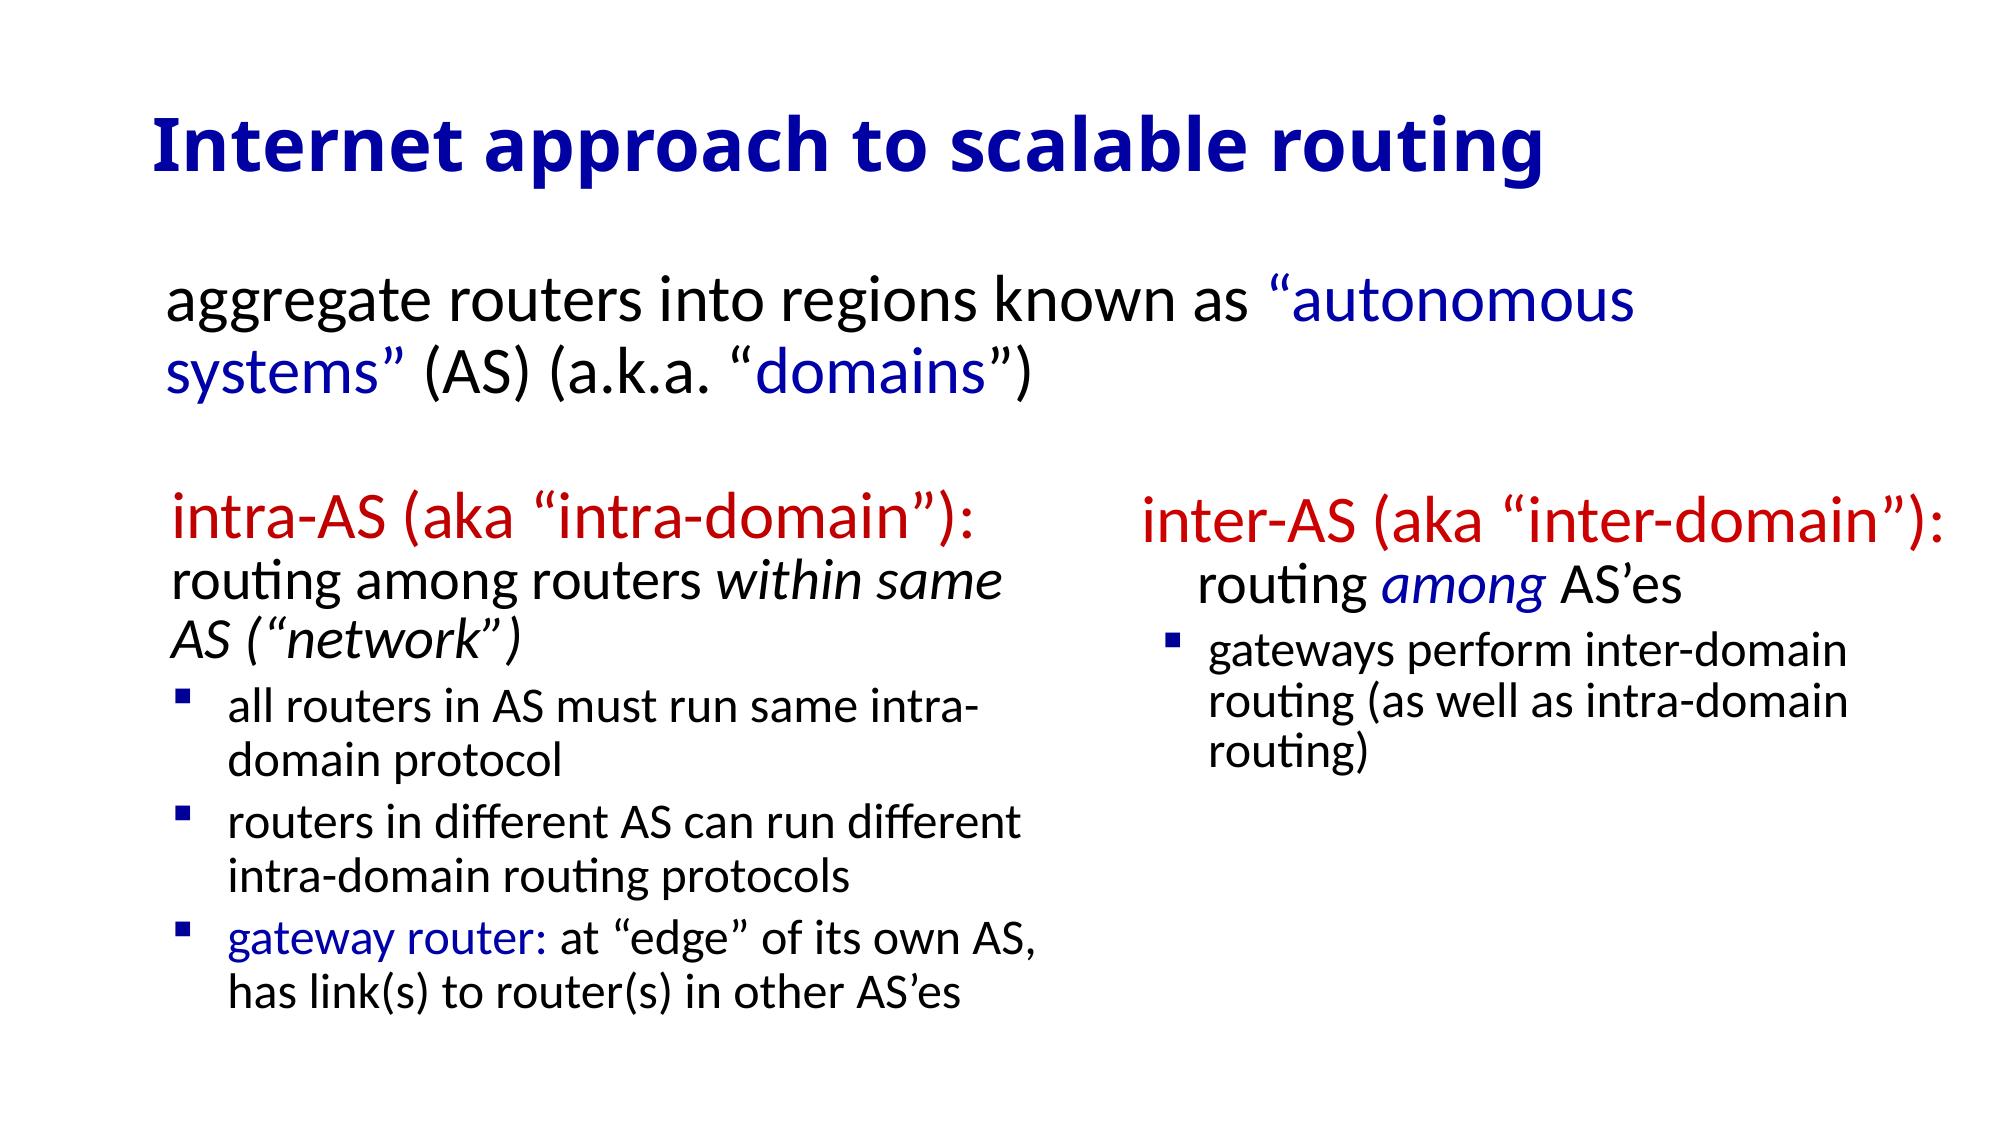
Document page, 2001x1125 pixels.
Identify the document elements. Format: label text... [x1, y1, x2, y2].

text_box intra-AS (aka “intra-domain”): routing among routers within same AS (“network”) all routers in AS must run same intra-domain protocol routers in different AS can run different intra-domain routing protocols gateway router: at “edge” of its own AS, has link(s) to router(s) in other AS’es [156, 476, 1081, 1077]
list aggregate routers into regions known as “autonomous systems” (AS) (a.k.a. “domains”) [129, 256, 1855, 970]
title Internet approach to scalable routing [137, 74, 1863, 221]
text_box inter-AS (aka “inter-domain”): routing among AS’es gateways perform inter-domain routing (as well as intra-domain routing) [1125, 480, 1973, 893]
